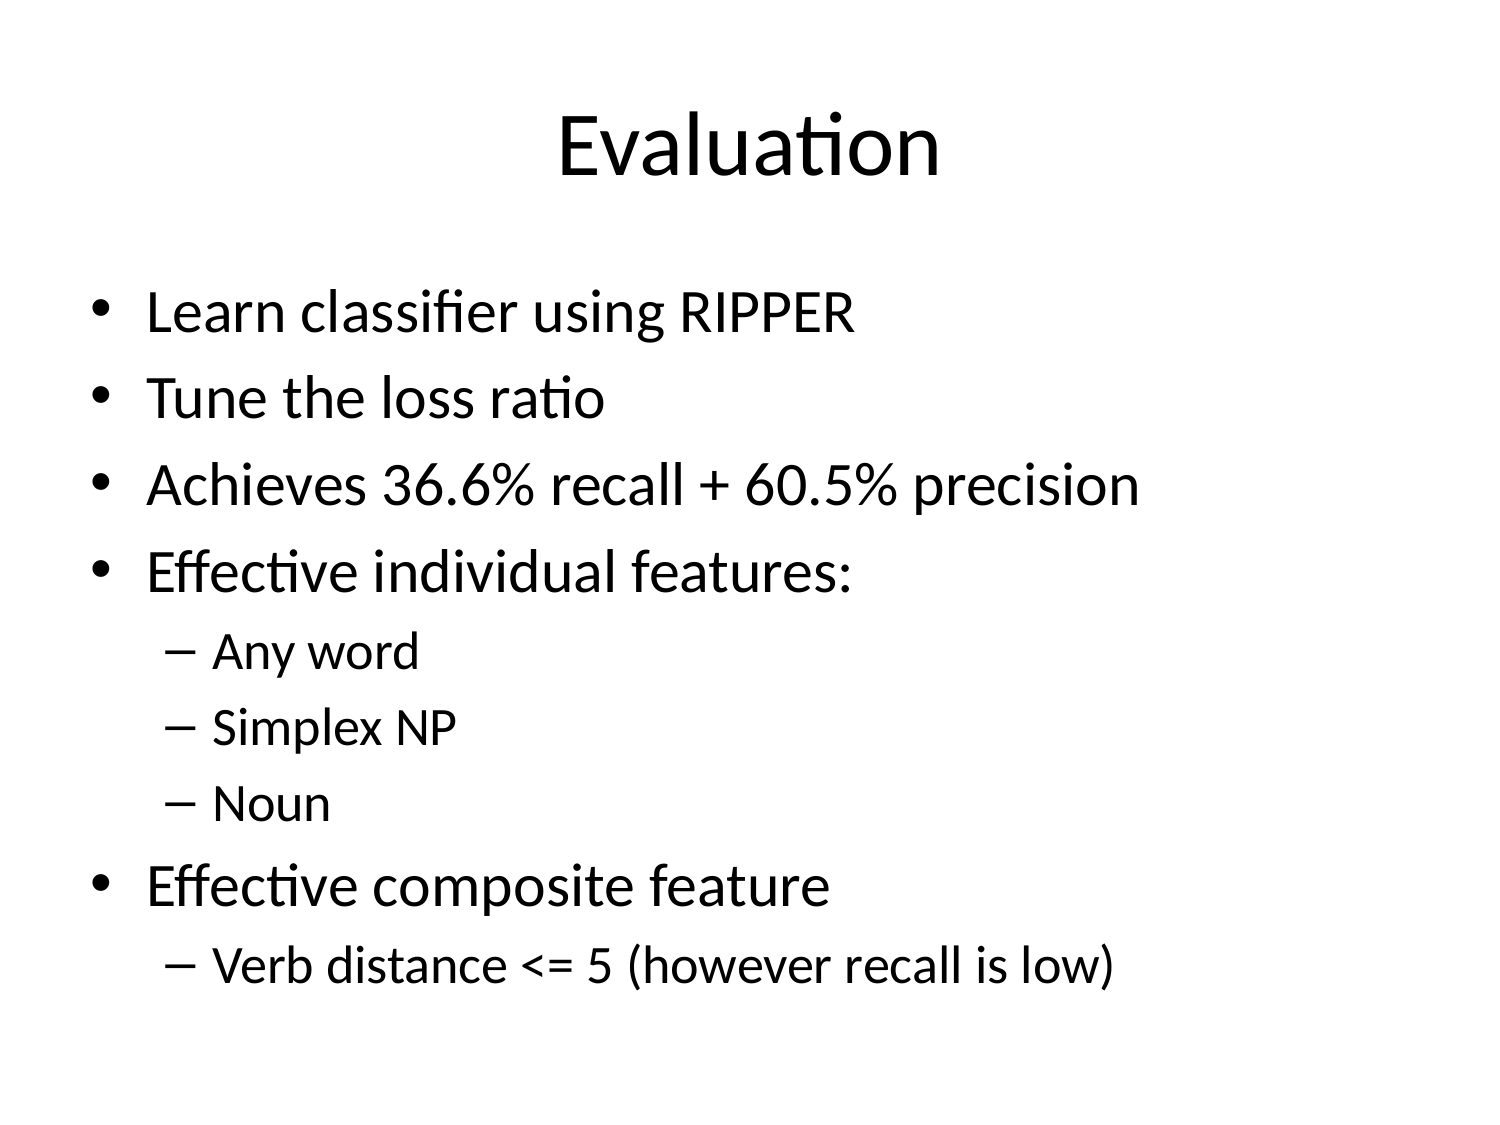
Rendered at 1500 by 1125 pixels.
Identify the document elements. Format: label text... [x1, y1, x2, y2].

title Evaluation [75, 45, 1425, 233]
list Learn classifier using RIPPER Tune the loss ratio Achieves 36.6% recall + 60.5% precision Effective individual features: Any word Simplex NP Noun Effective composite feature Verb distance <= 5 (however recall is low) [75, 262, 1425, 1005]
